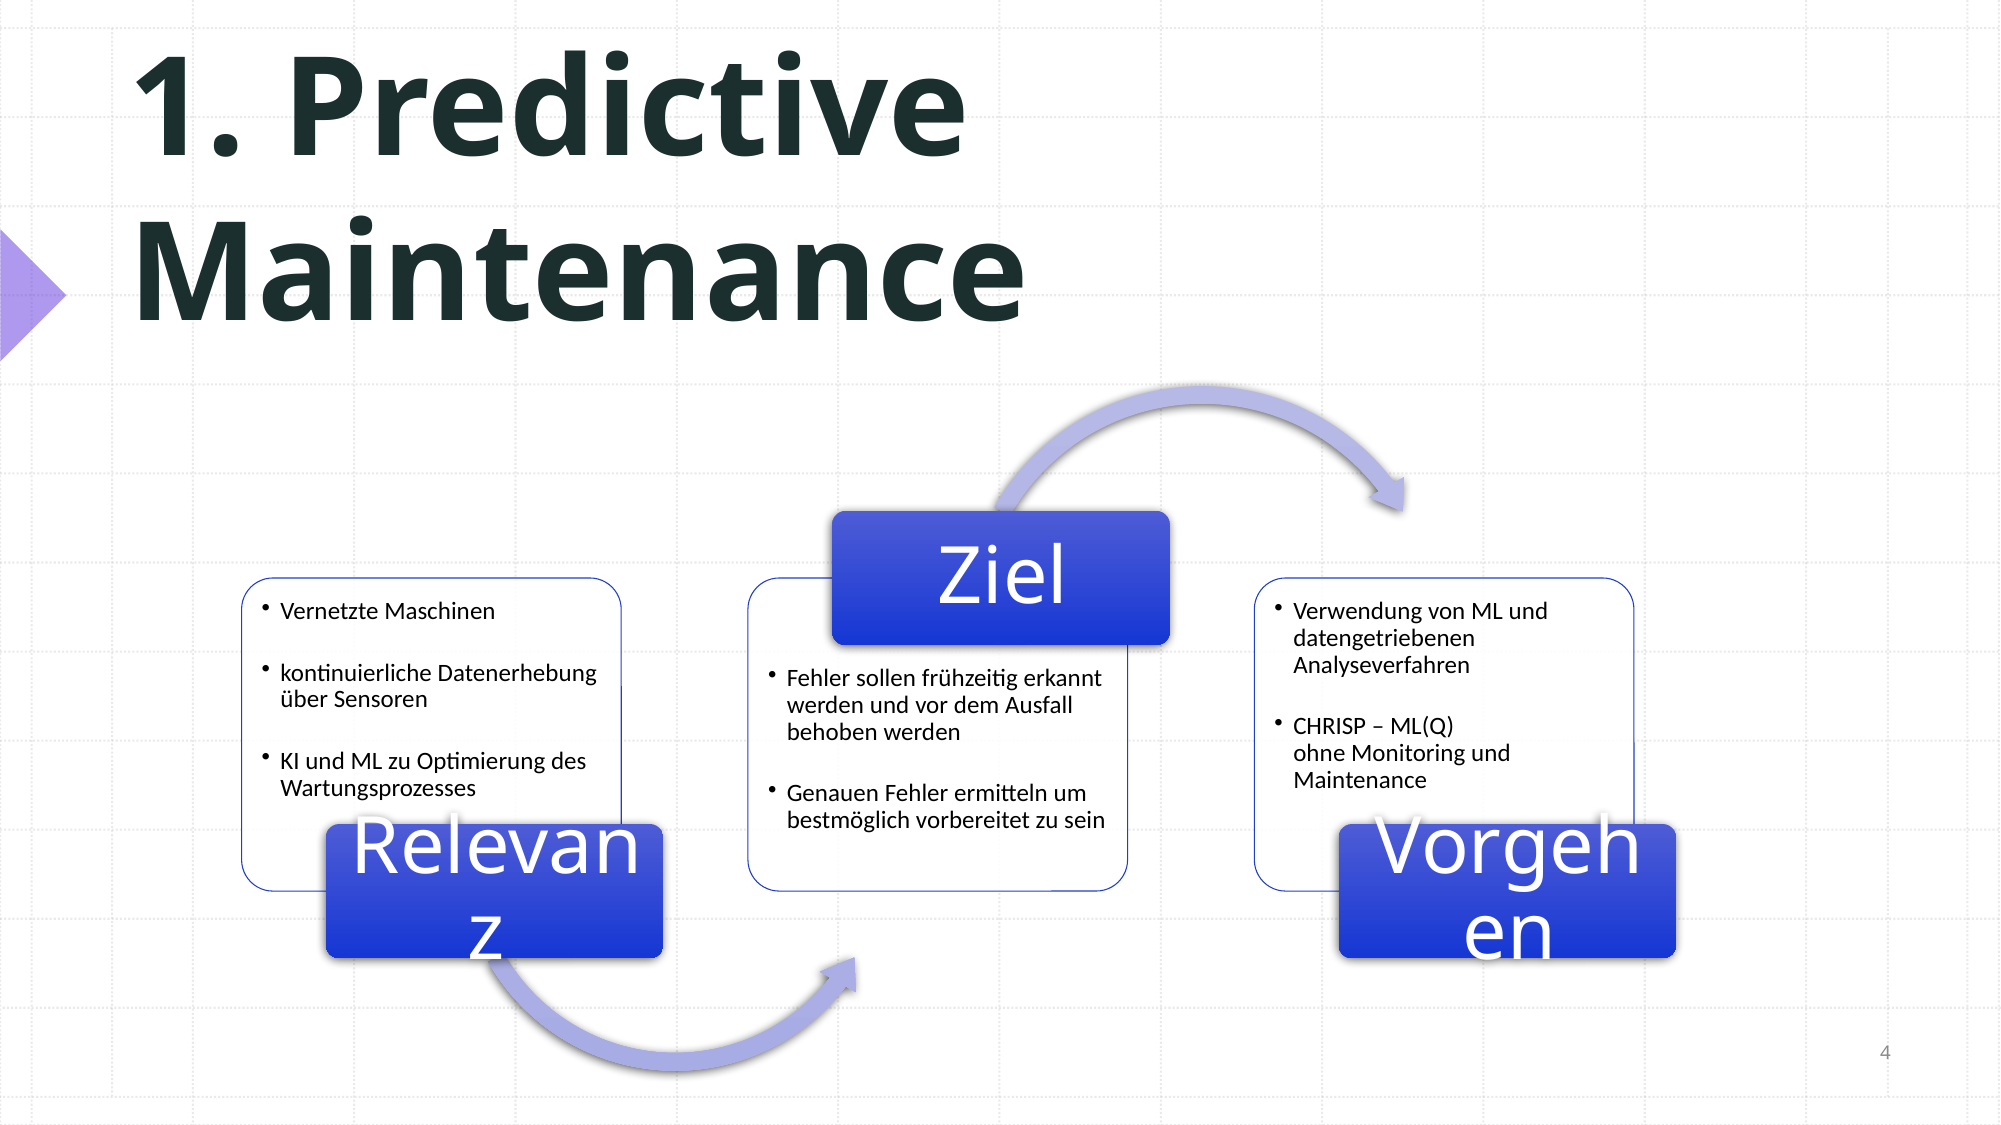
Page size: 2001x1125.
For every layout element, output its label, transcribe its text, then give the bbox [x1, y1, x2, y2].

slide_number 4 [1805, 1019, 1966, 1089]
title 1. Predictive Maintenance [113, 119, 1808, 356]
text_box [113, 415, 1805, 1055]
